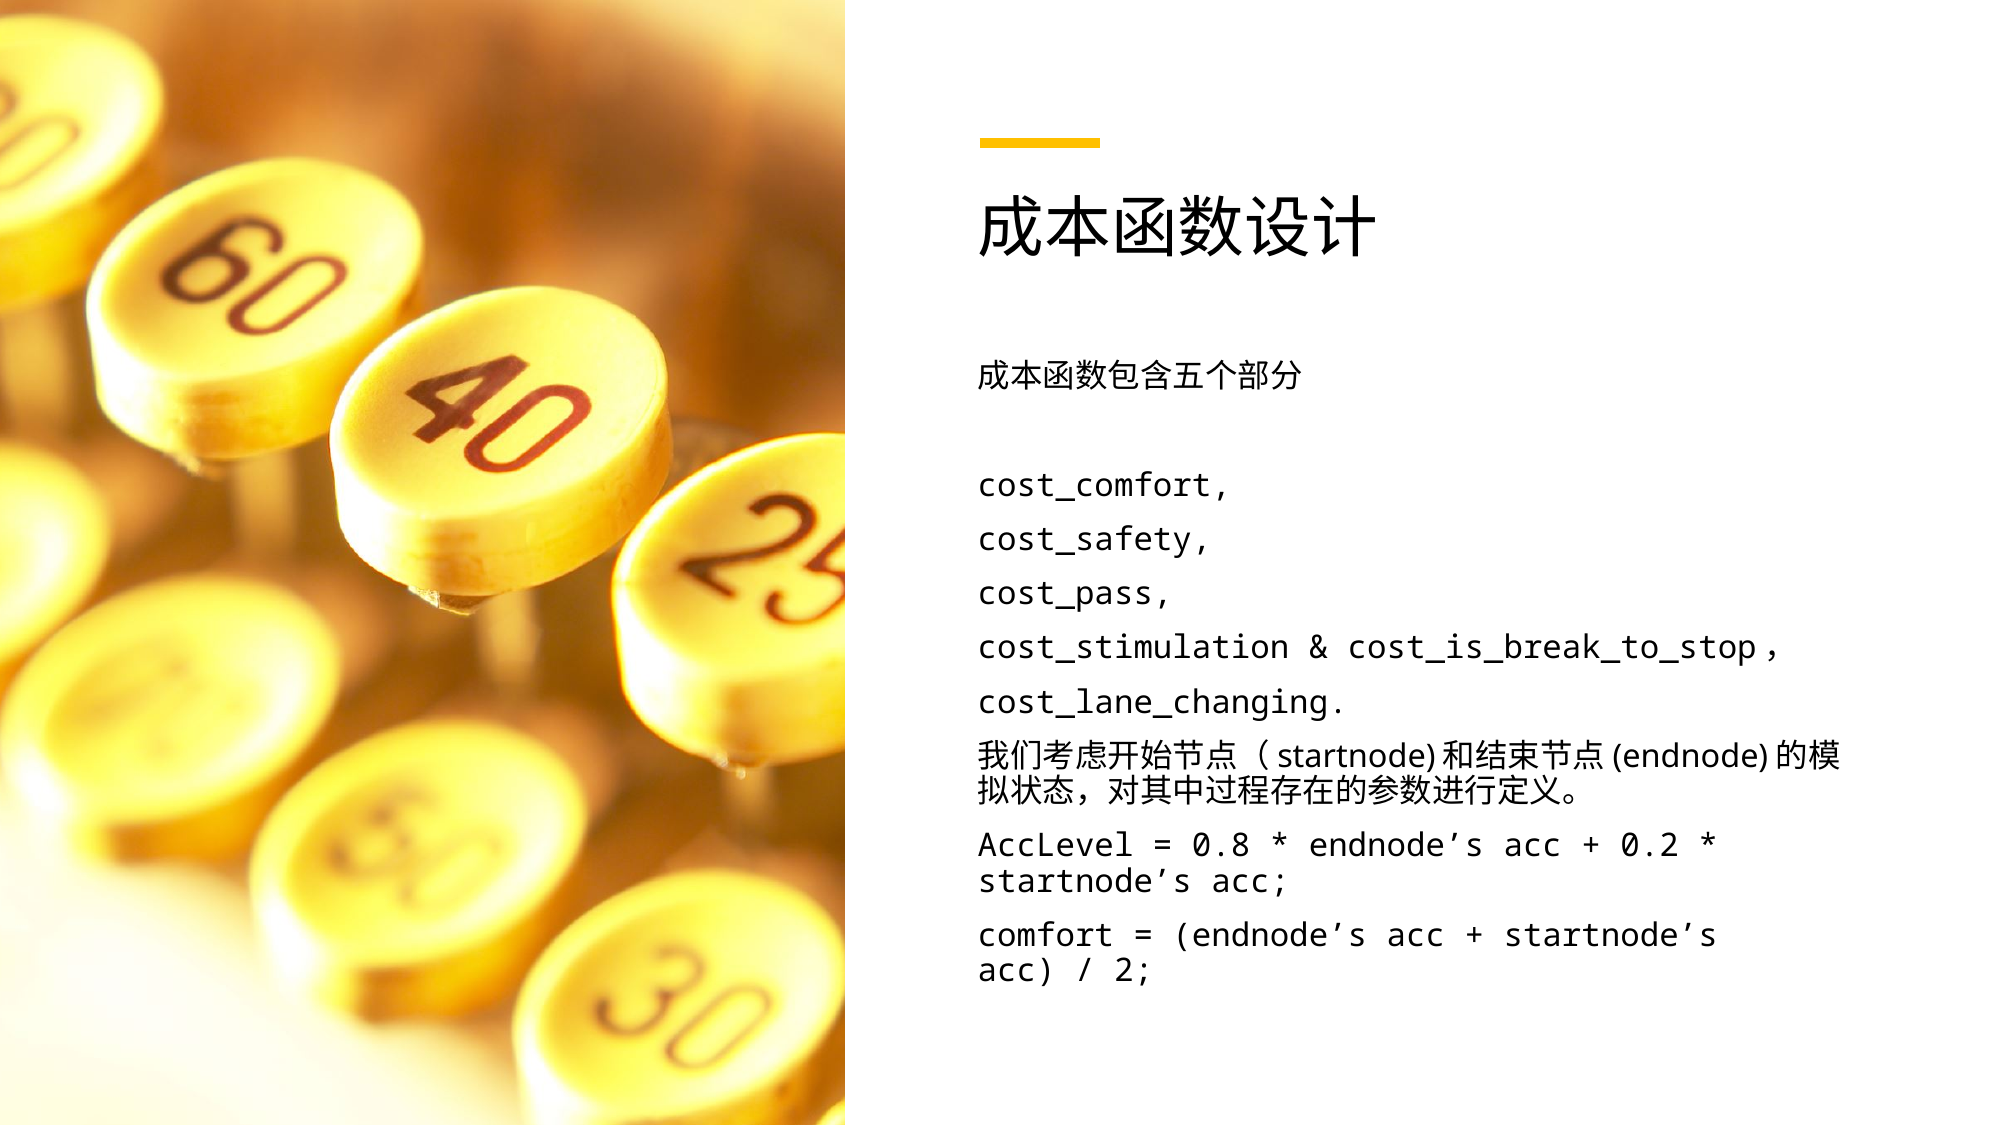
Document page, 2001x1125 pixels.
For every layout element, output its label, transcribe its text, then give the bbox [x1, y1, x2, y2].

list 成本函数包含五个部分 cost_comfort, cost_safety, cost_pass, cost_stimulation & cost_is_break_to_stop， cost_lane_changing. 我们考虑开始节点（startnode)和结束节点(endnode)的模拟状态，对其中过程存在的参数进行定义。 AccLevel = 0.8 * endnode’s acc + 0.2 * startnode’s acc; comfort = (endnode’s acc + startnode’s acc) / 2; [962, 352, 1856, 1007]
picture [0, 0, 845, 1125]
title 成本函数设计 [962, 186, 1856, 352]
